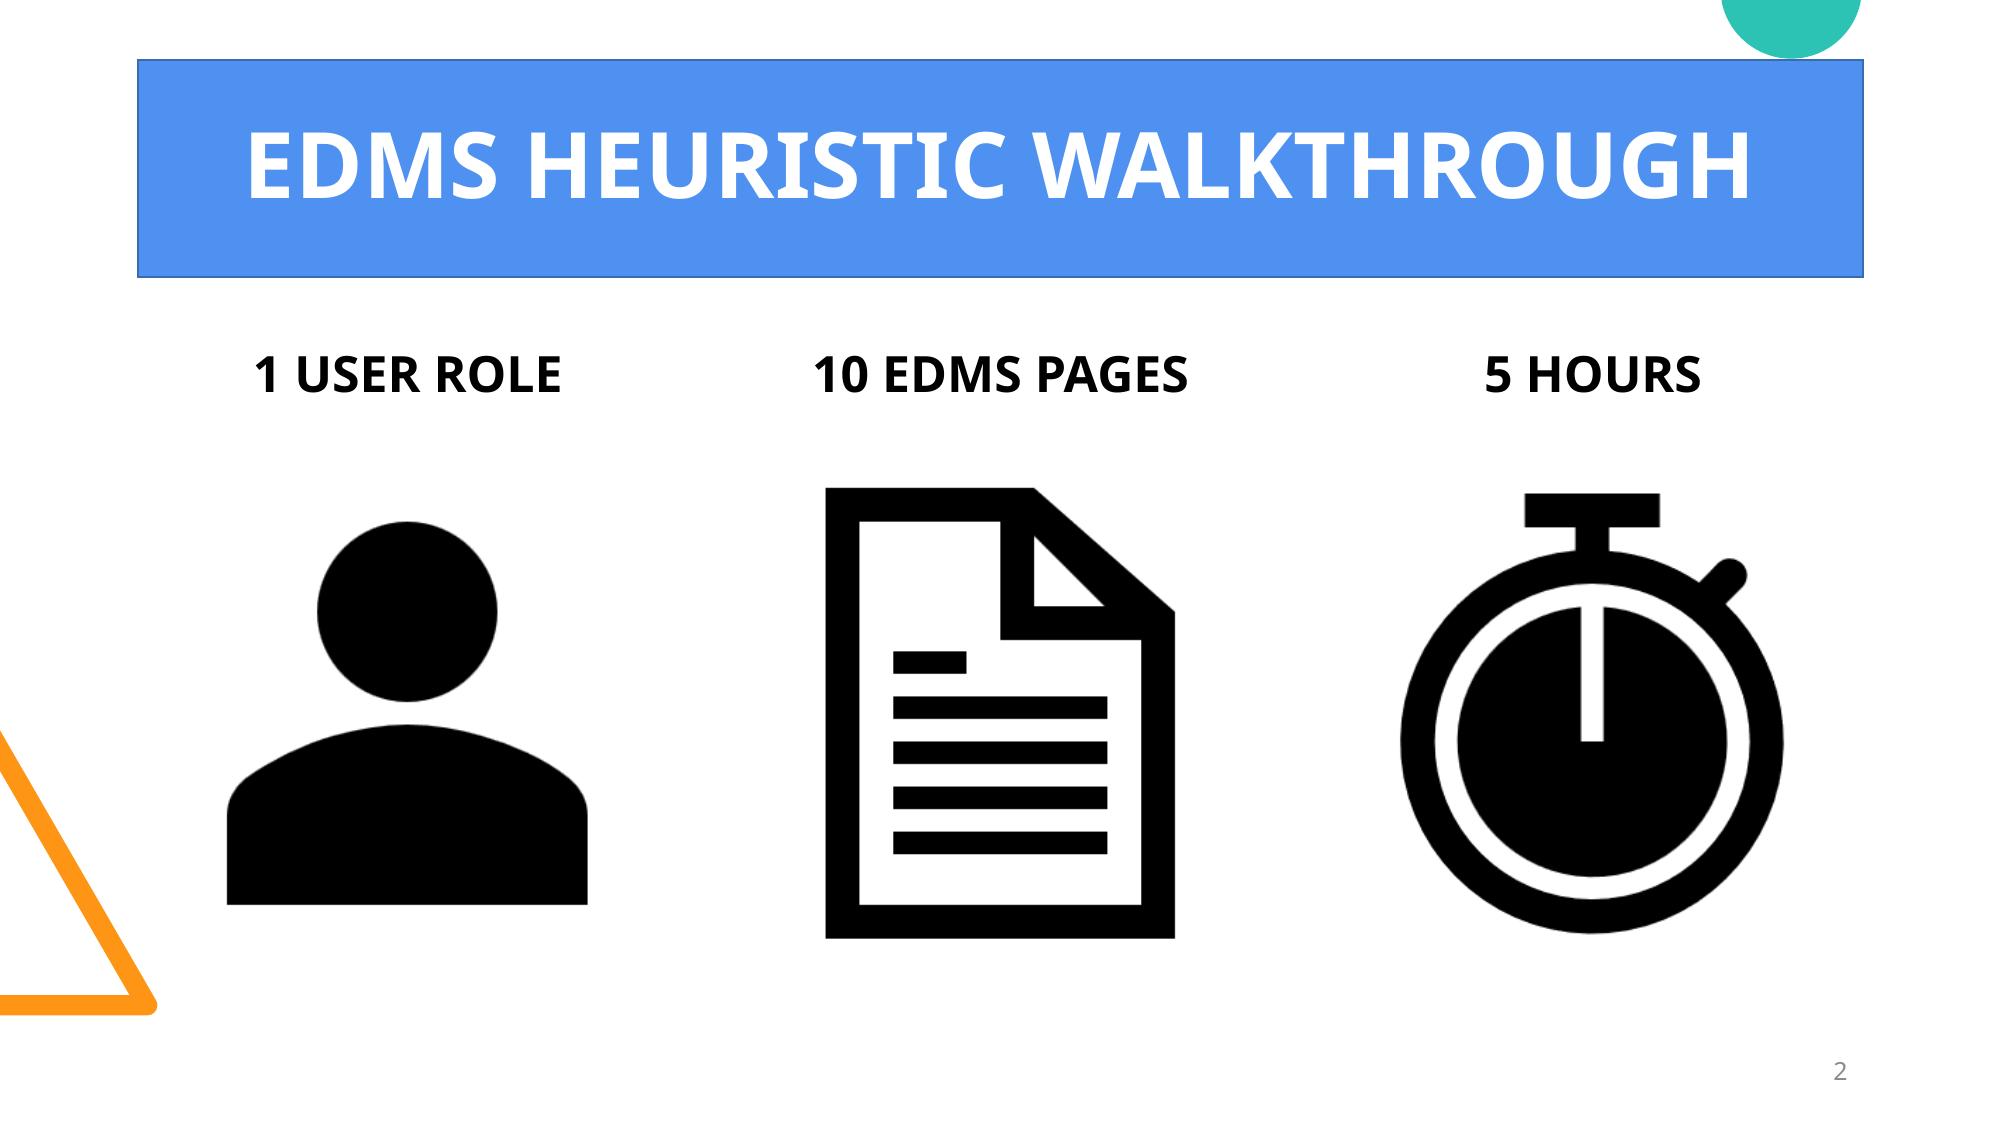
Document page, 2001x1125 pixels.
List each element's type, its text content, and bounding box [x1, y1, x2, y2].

slide_number 2 [1412, 1042, 1863, 1103]
picture [730, 443, 1271, 984]
list 5 HOURS [1323, 275, 1863, 411]
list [137, 443, 678, 984]
list 10 EDMS PAGES [730, 275, 1271, 411]
list 1 USER ROLE [137, 275, 678, 411]
picture [1322, 443, 1863, 984]
title EDMS Heurıstıc walkthrough [137, 59, 1864, 278]
